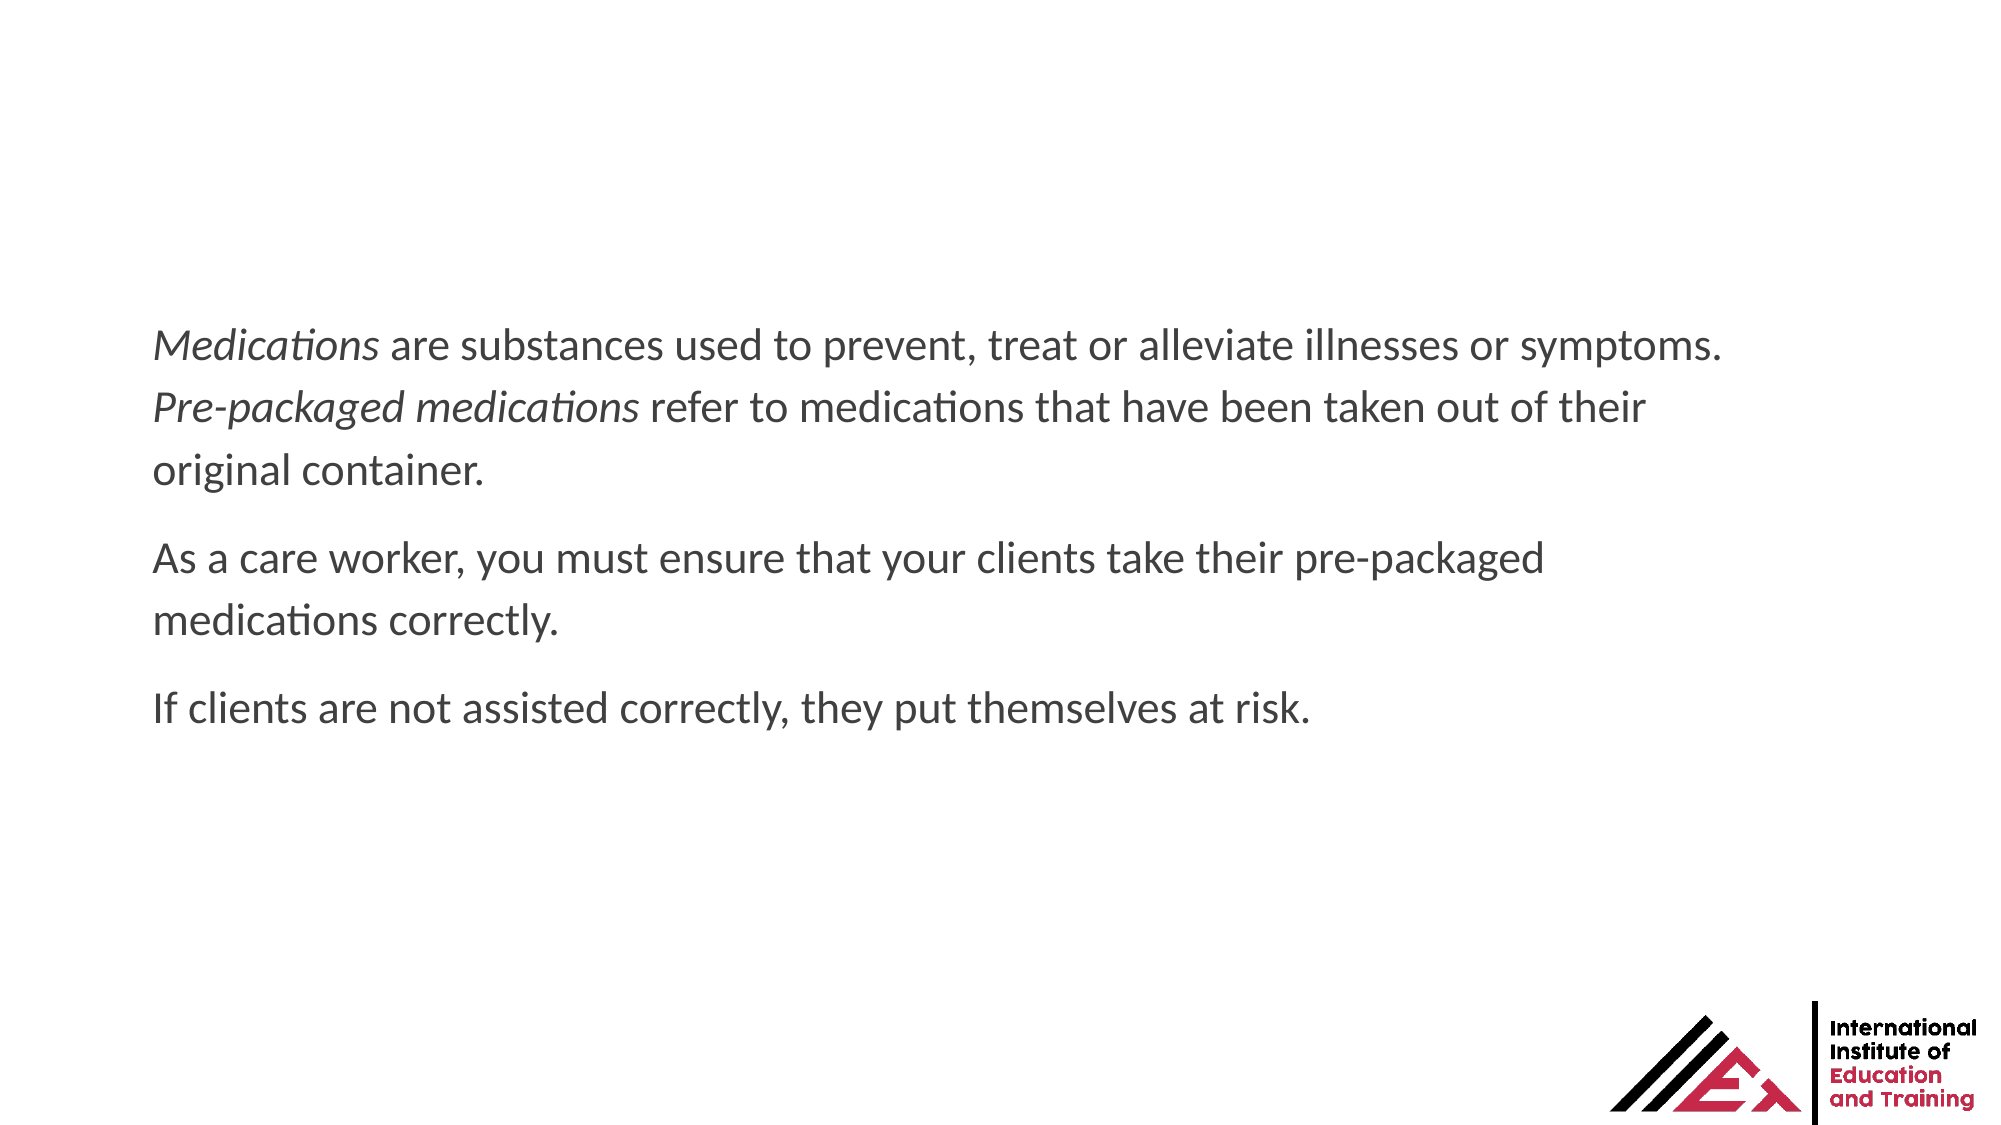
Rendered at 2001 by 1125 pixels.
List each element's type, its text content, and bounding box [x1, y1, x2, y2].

picture [1609, 1001, 1976, 1125]
list Medications are substances used to prevent, treat or alleviate illnesses or symptoms. Pre-packaged medications refer to medications that have been taken out of their original container. As a care worker, you must ensure that your clients take their pre-packaged medications correctly. If clients are not assisted correctly, they put themselves at risk. [137, 299, 1793, 1014]
